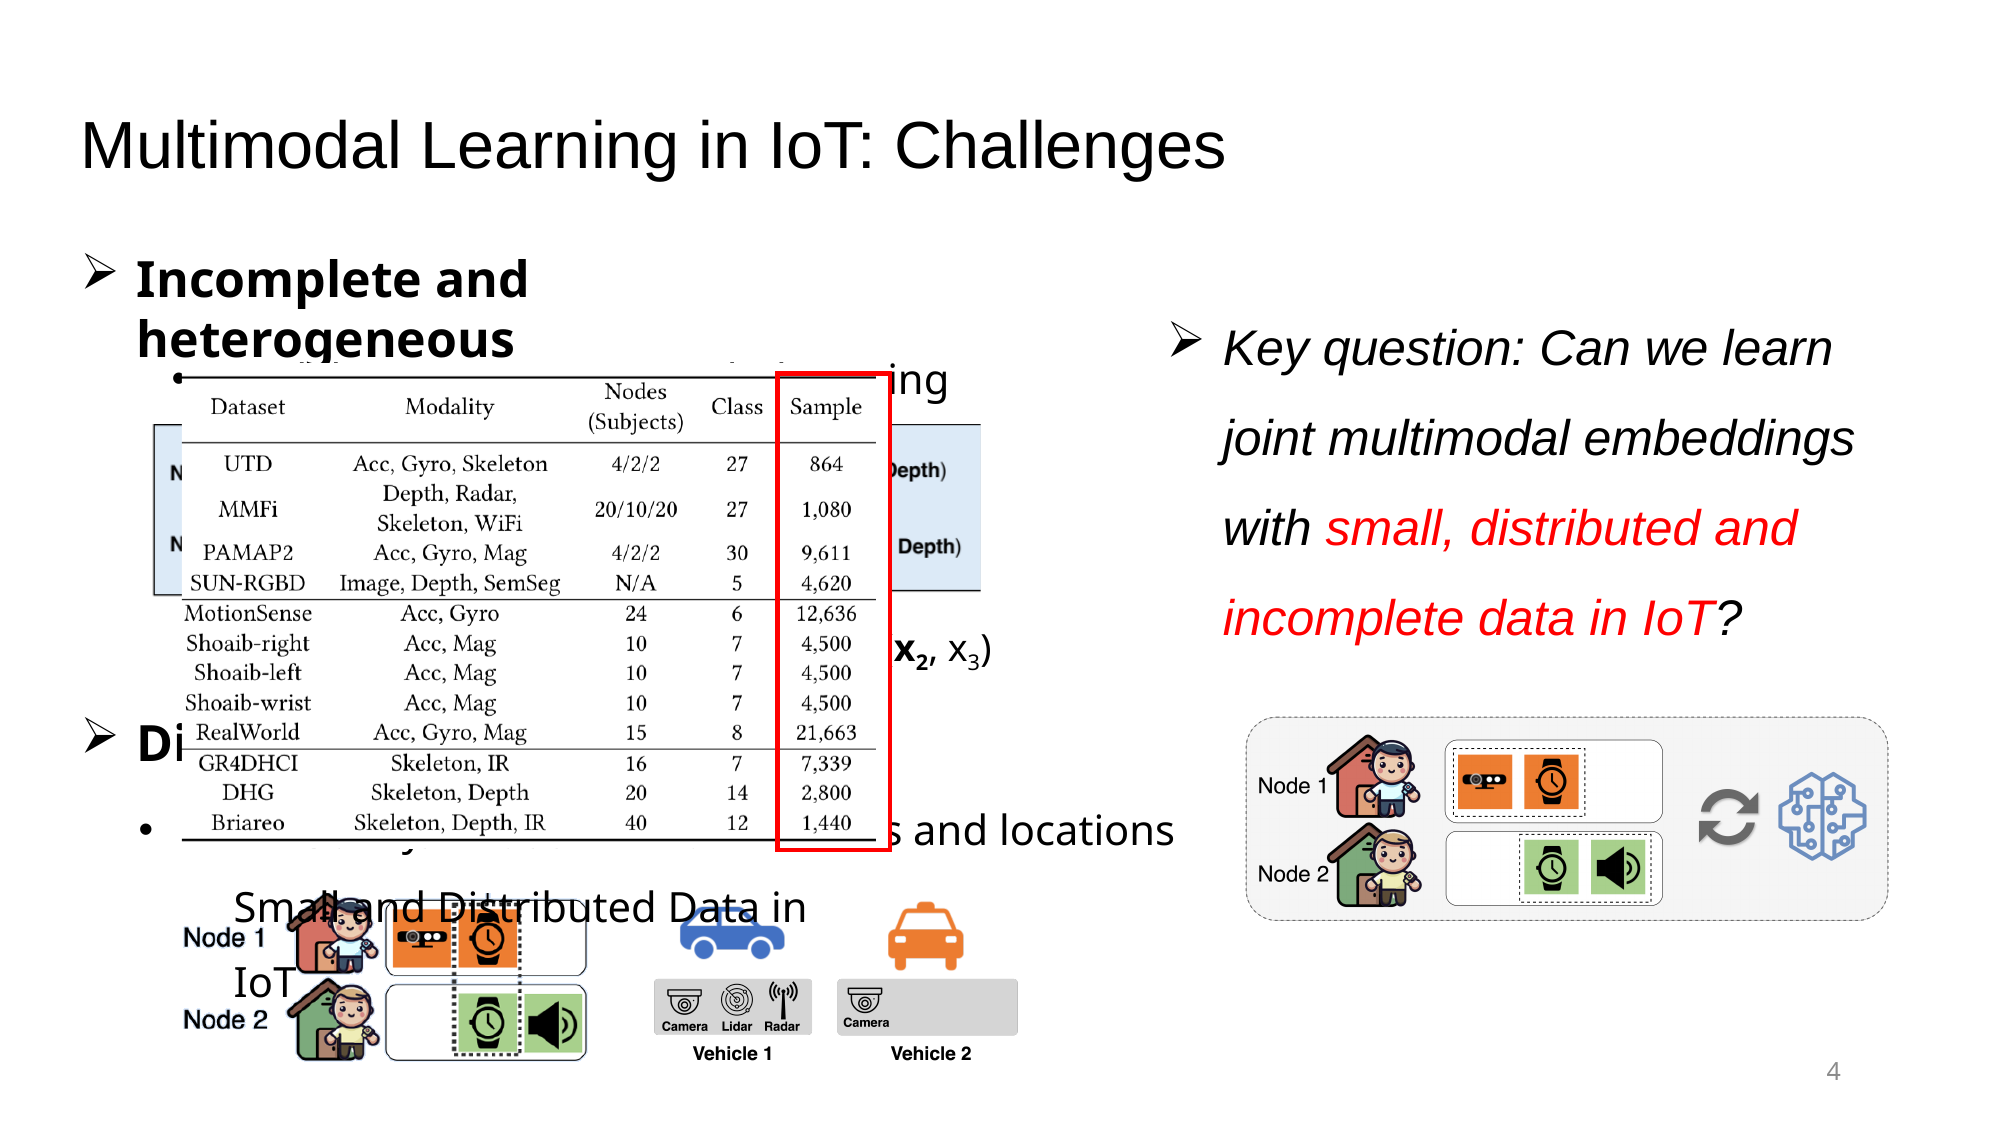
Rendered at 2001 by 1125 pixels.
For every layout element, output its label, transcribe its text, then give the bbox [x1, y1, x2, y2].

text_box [181, 363, 890, 933]
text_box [65, 703, 1185, 1082]
picture [1241, 712, 1894, 927]
text_box Key question: Can we learn joint multimodal embeddings with small, distributed and incomplete data in IoT? [1151, 277, 1930, 653]
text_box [65, 239, 1022, 678]
slide_number 4 [1412, 1042, 1863, 1103]
title Multimodal Learning in IoT: Challenges [65, 80, 1933, 214]
